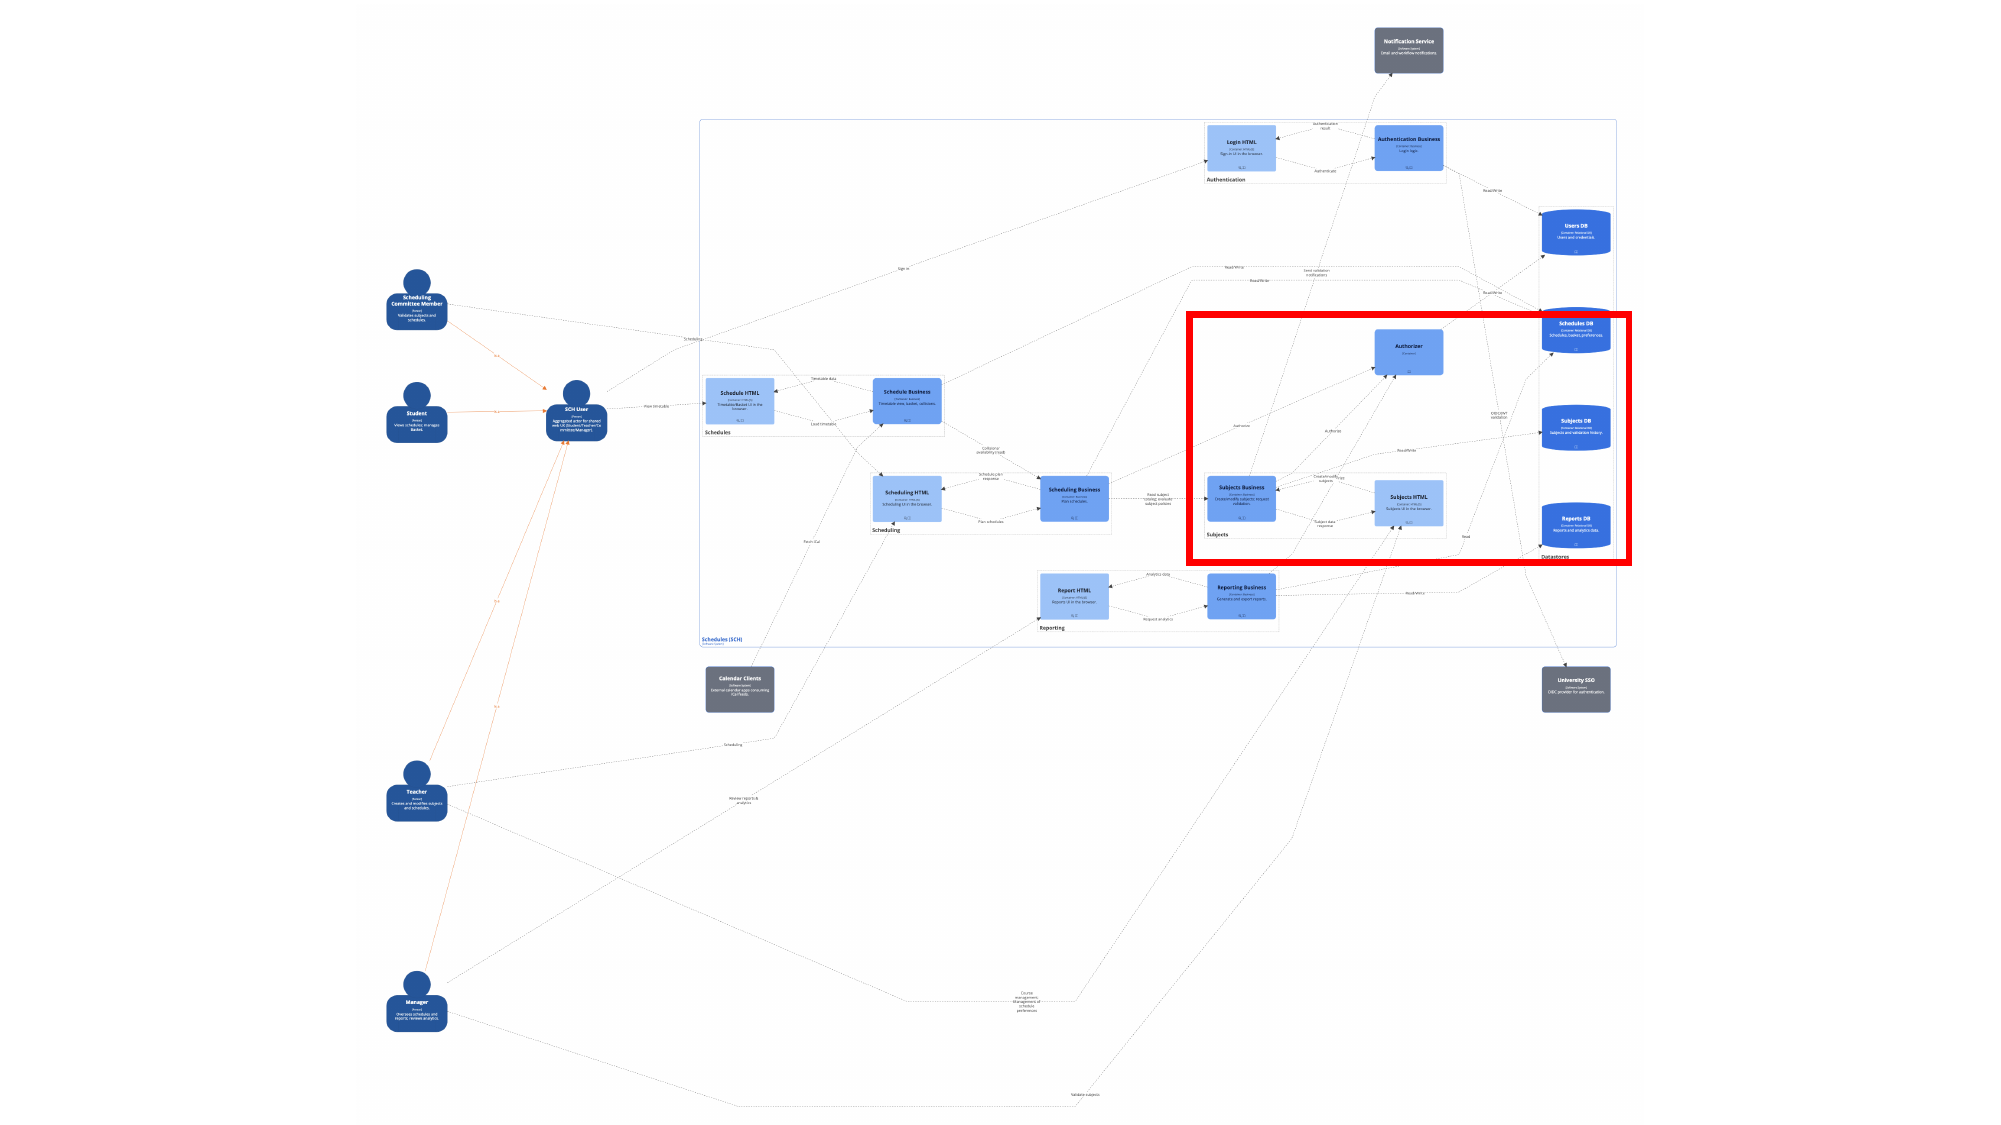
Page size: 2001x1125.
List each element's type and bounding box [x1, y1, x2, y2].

list [355, 4, 1645, 1125]
